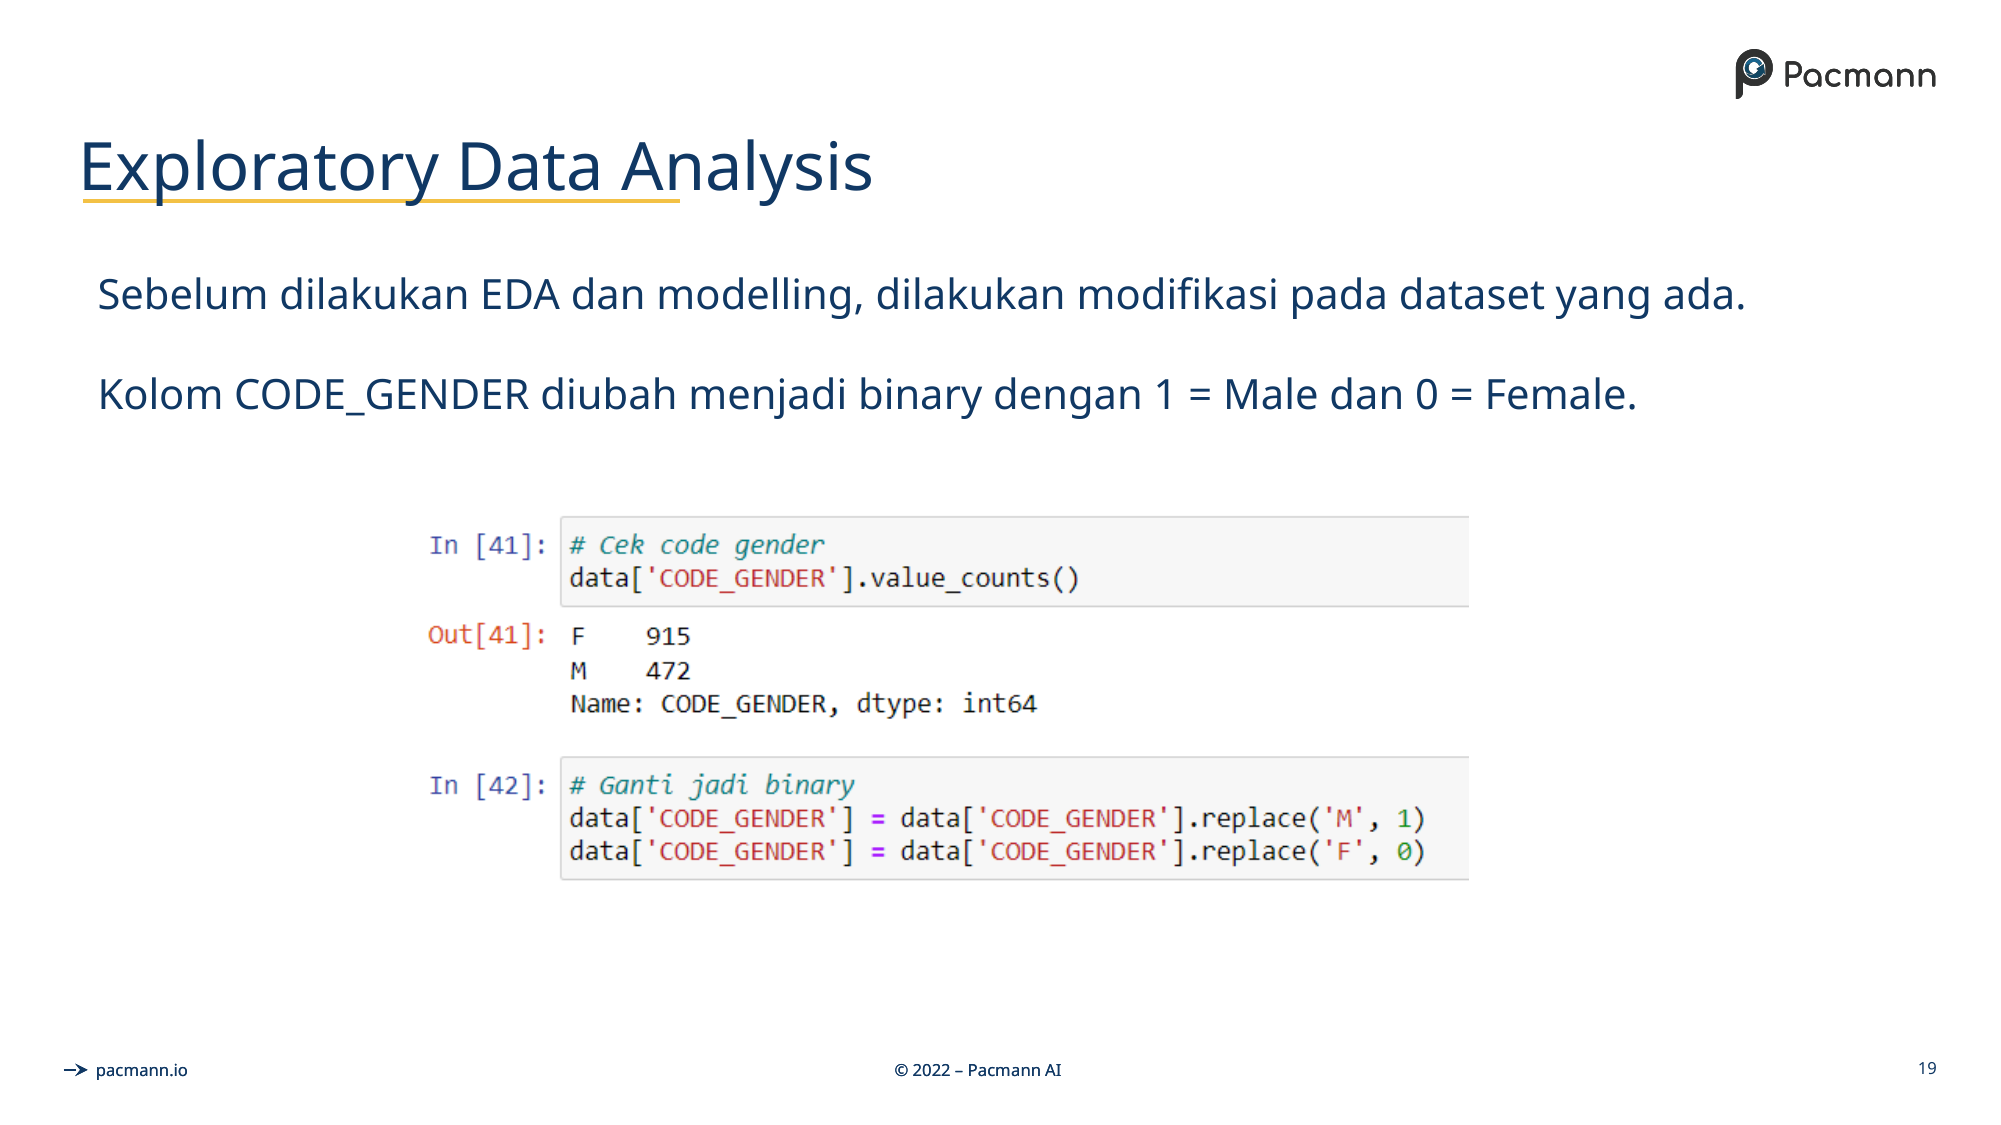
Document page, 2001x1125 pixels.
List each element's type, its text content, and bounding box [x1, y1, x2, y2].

picture [1707, 36, 1966, 112]
picture [404, 507, 1469, 890]
title Exploratory Data Analysis [63, 59, 1935, 278]
text_box Sebelum dilakukan EDA dan modelling, dilakukan modifikasi pada dataset yang ada. Kolom CODE_GENDER diubah menjadi binary dengan 1 = Male dan 0 = Female. [65, 259, 1934, 425]
